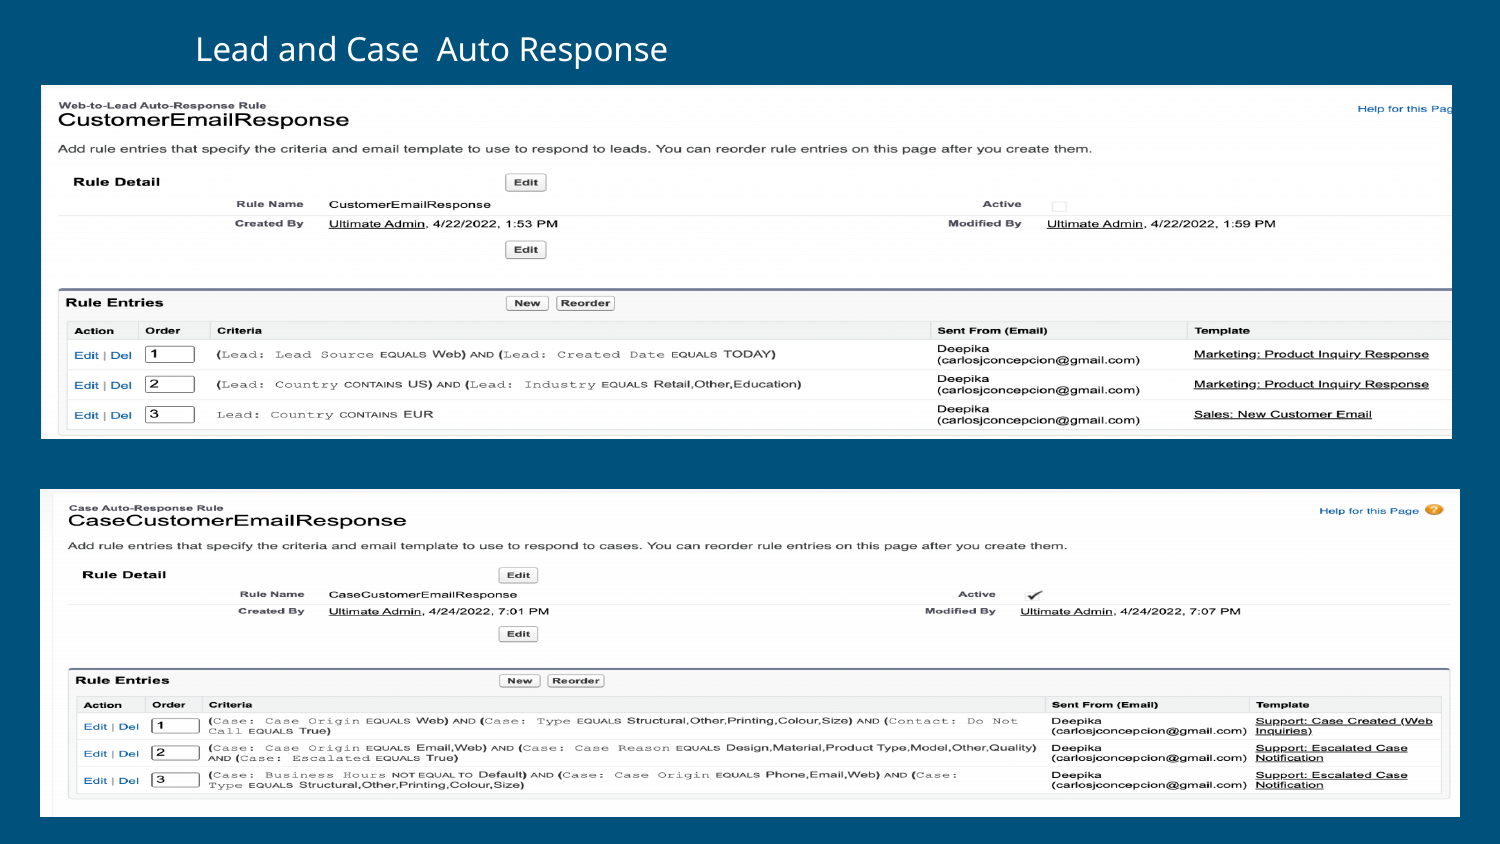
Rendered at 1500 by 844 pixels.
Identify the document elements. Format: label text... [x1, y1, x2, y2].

picture [41, 490, 1459, 816]
picture [42, 86, 1451, 438]
title Lead and Case Auto Response [10, 10, 1500, 86]
